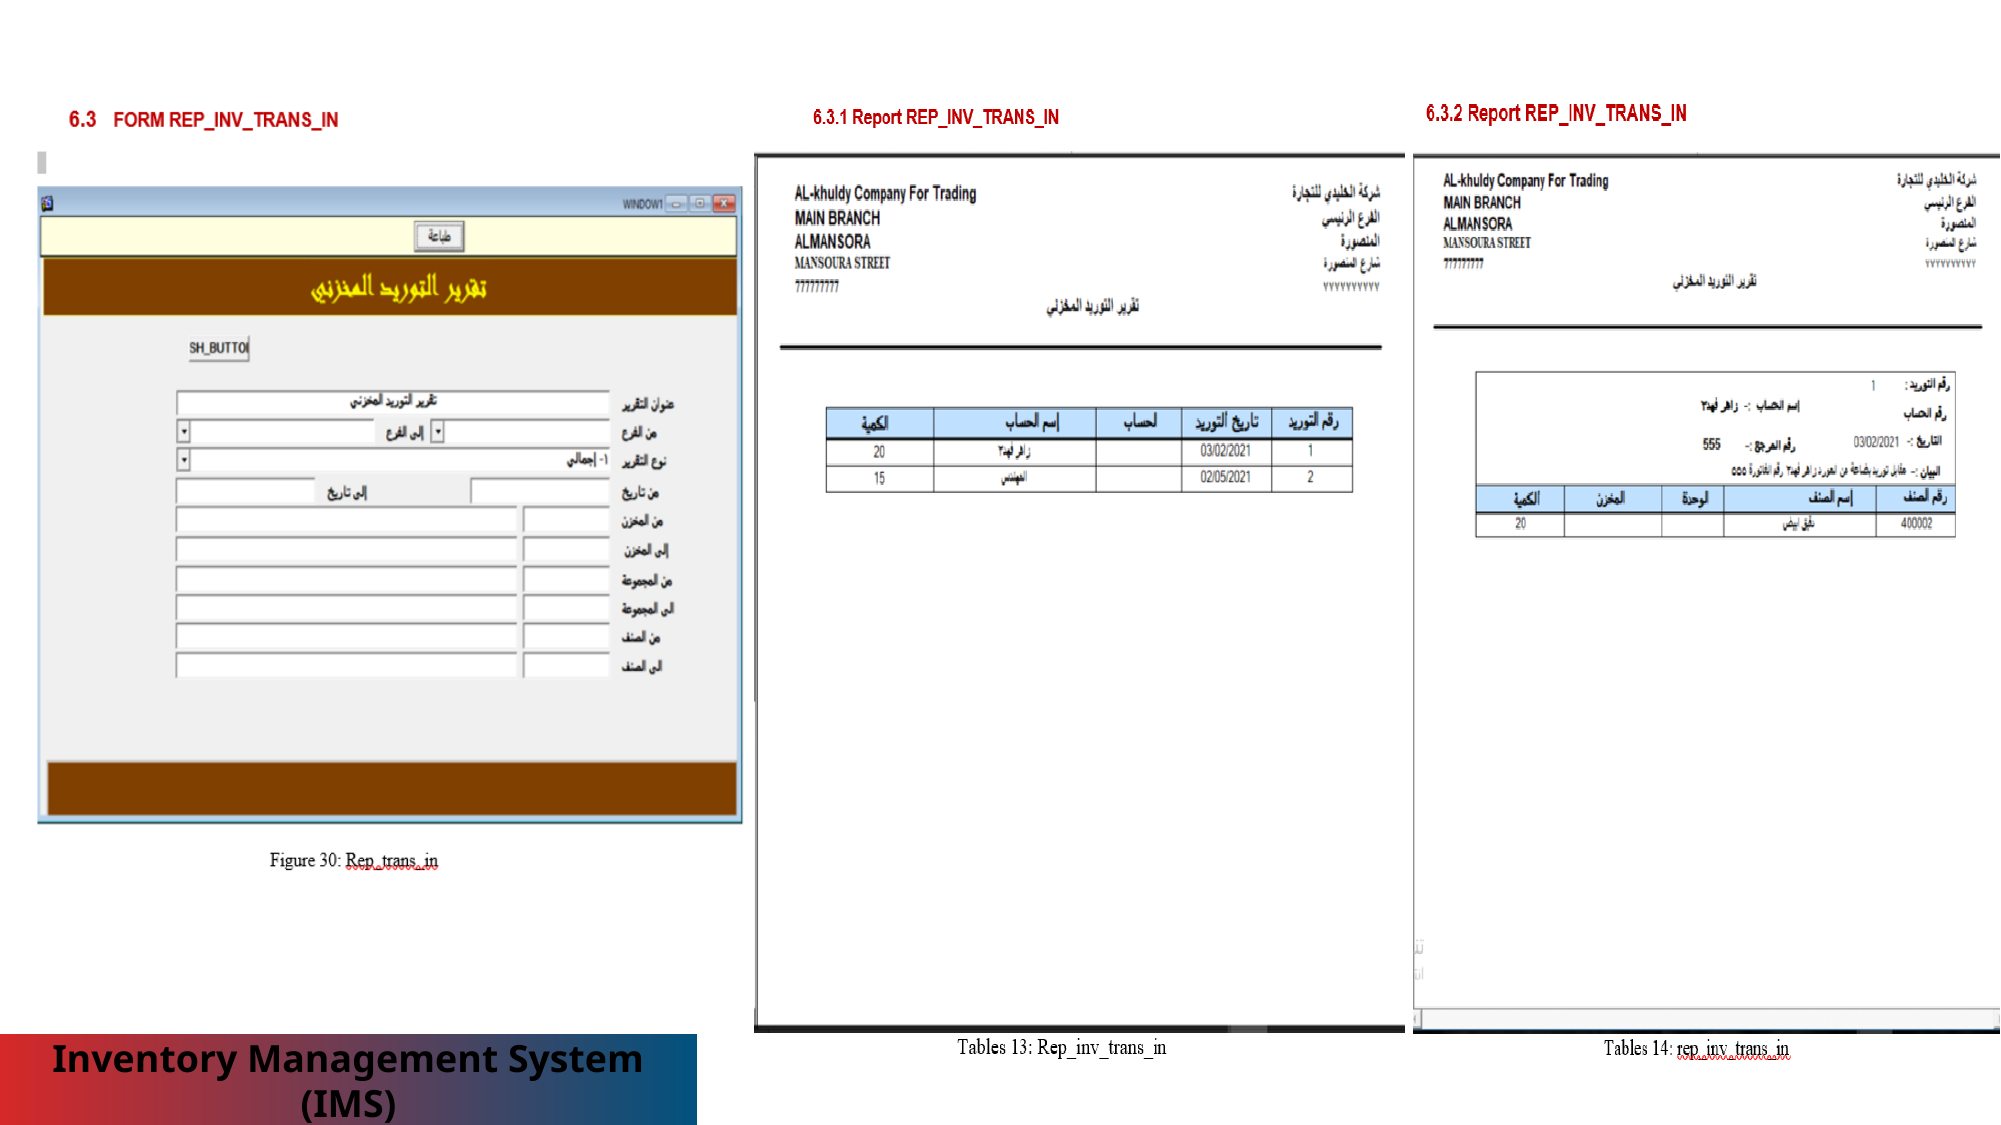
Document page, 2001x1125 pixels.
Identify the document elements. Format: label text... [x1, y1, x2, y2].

picture [32, 101, 2000, 1067]
text_box Inventory Management System (IMS) [0, 1034, 698, 1125]
